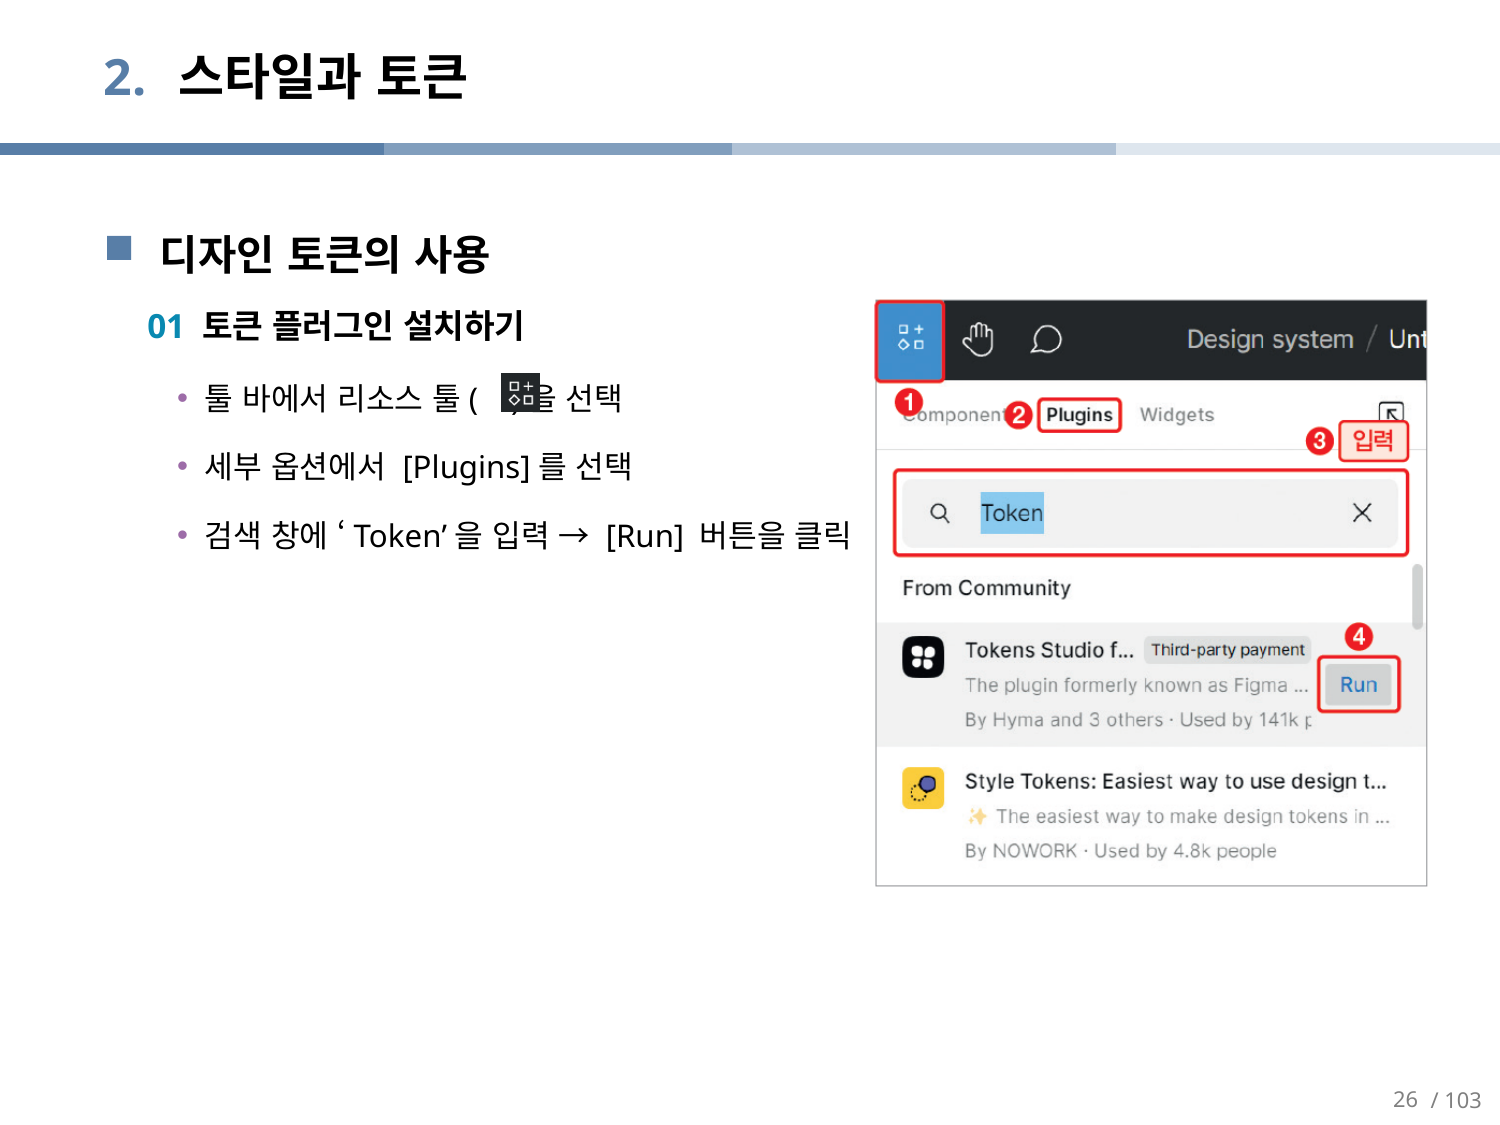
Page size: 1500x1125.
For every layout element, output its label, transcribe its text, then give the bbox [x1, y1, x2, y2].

list 디자인 토큰의 사용 01 토큰 플러그인 설치하기 툴 바에서 리소스 툴( )을 선택 세부 옵션에서 [Plugins]를 선택 검색 창에 ‘Token’을 입력 → [Run] 버튼을 클릭 [88, 196, 1436, 1083]
picture [501, 373, 540, 412]
title 스타일과 토큰 [88, 30, 1211, 121]
picture [867, 290, 1437, 894]
